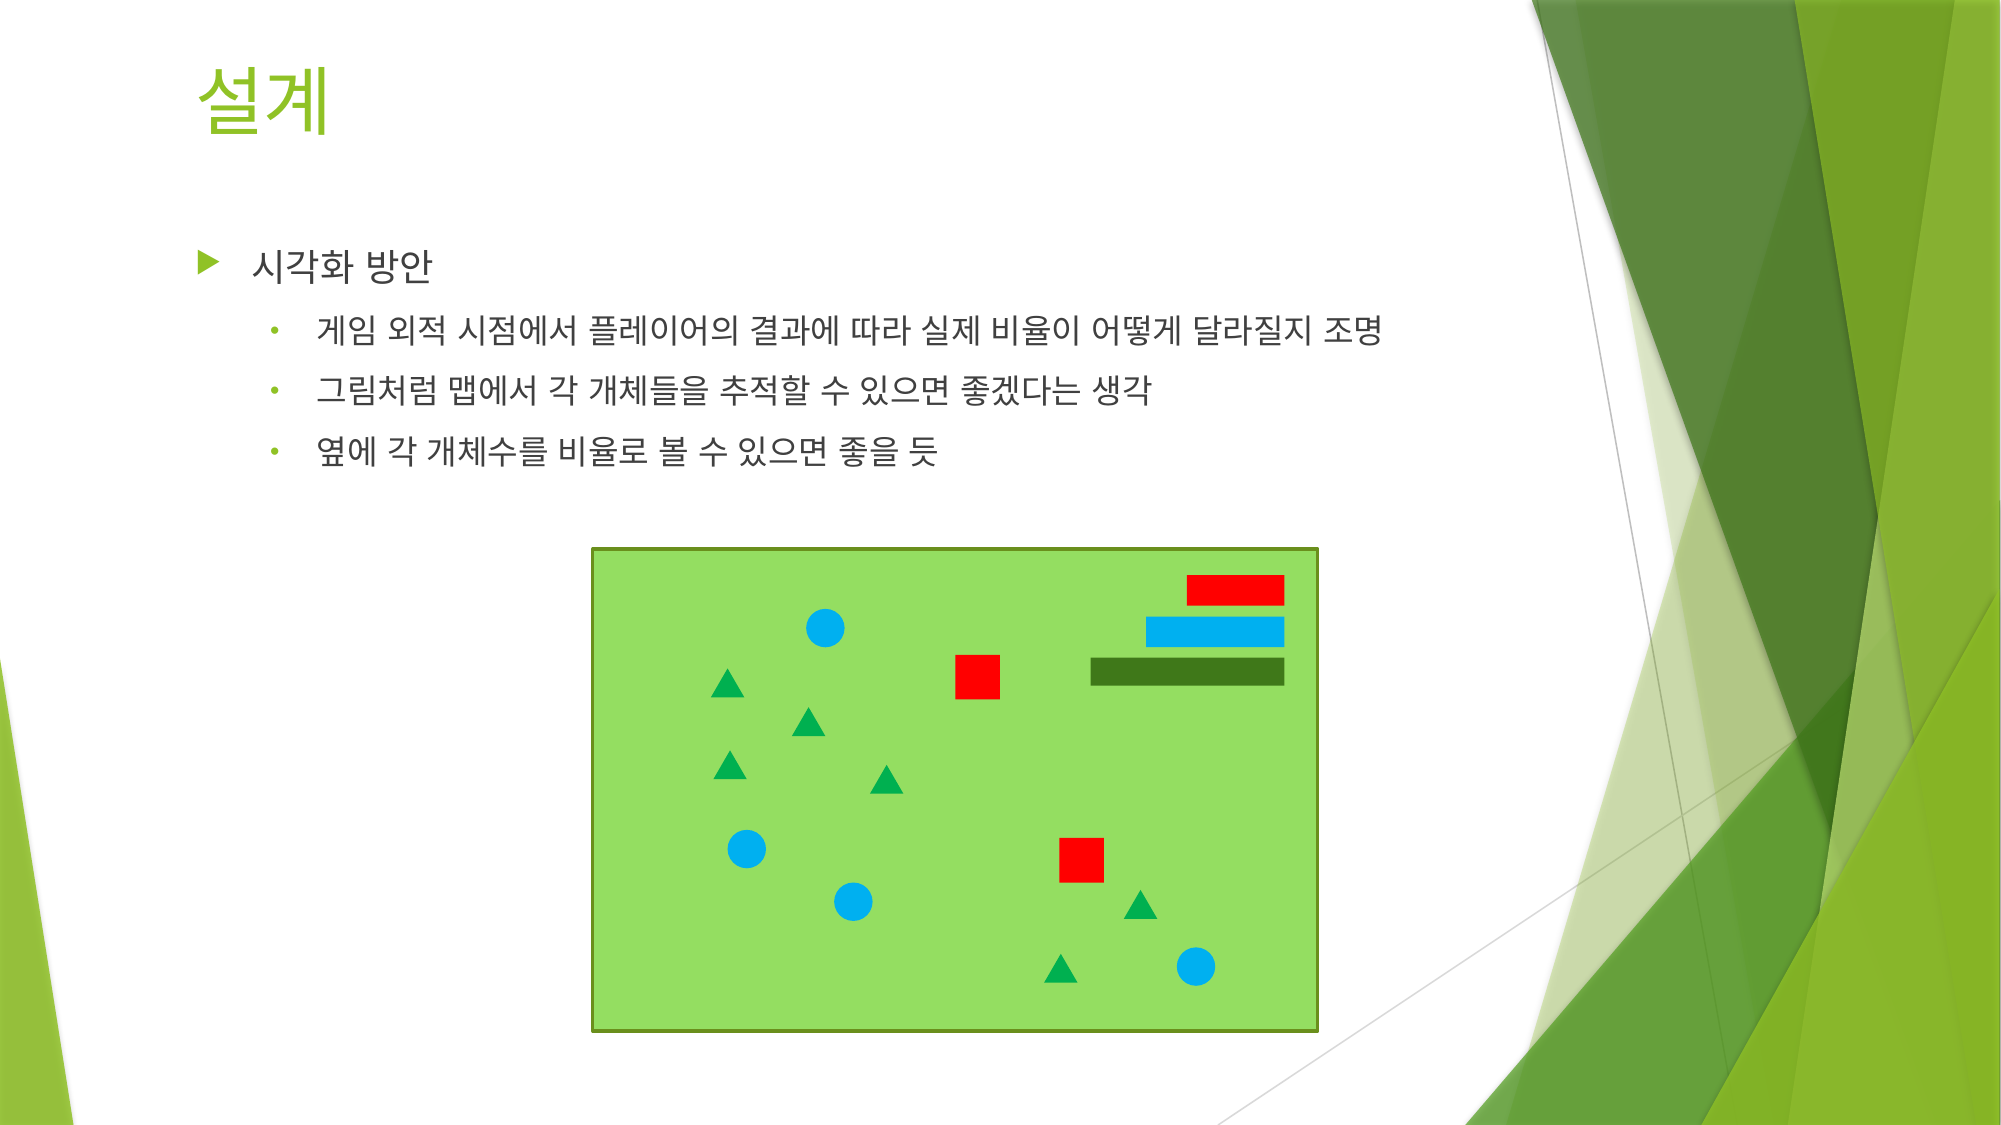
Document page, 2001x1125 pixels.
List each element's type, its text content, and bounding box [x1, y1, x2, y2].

text_box [1185, 574, 1286, 607]
text_box [790, 705, 827, 738]
text_box [832, 880, 875, 923]
text_box [726, 828, 768, 870]
text_box [1058, 836, 1105, 884]
title 설계 [180, 47, 1830, 218]
text_box [868, 763, 905, 796]
text_box [954, 653, 1001, 701]
text_box [1122, 888, 1159, 921]
text_box [1089, 656, 1286, 687]
list 시각화 방안 게임 외적 시점에서 플레이어의 결과에 따라 실제 비율이 어떻게 달라질지 조명 그림처럼 맵에서 각 개체들을 추적할 수 있으면 좋겠다는 생각 옆에 각 개체수를 비율로 볼 수 있으면 좋을 듯 [180, 236, 1830, 963]
text_box [711, 748, 749, 781]
text_box [591, 547, 1319, 1033]
text_box [804, 607, 847, 649]
text_box [1175, 945, 1217, 988]
text_box [709, 666, 746, 699]
text_box [1145, 615, 1286, 649]
text_box [1042, 952, 1079, 985]
